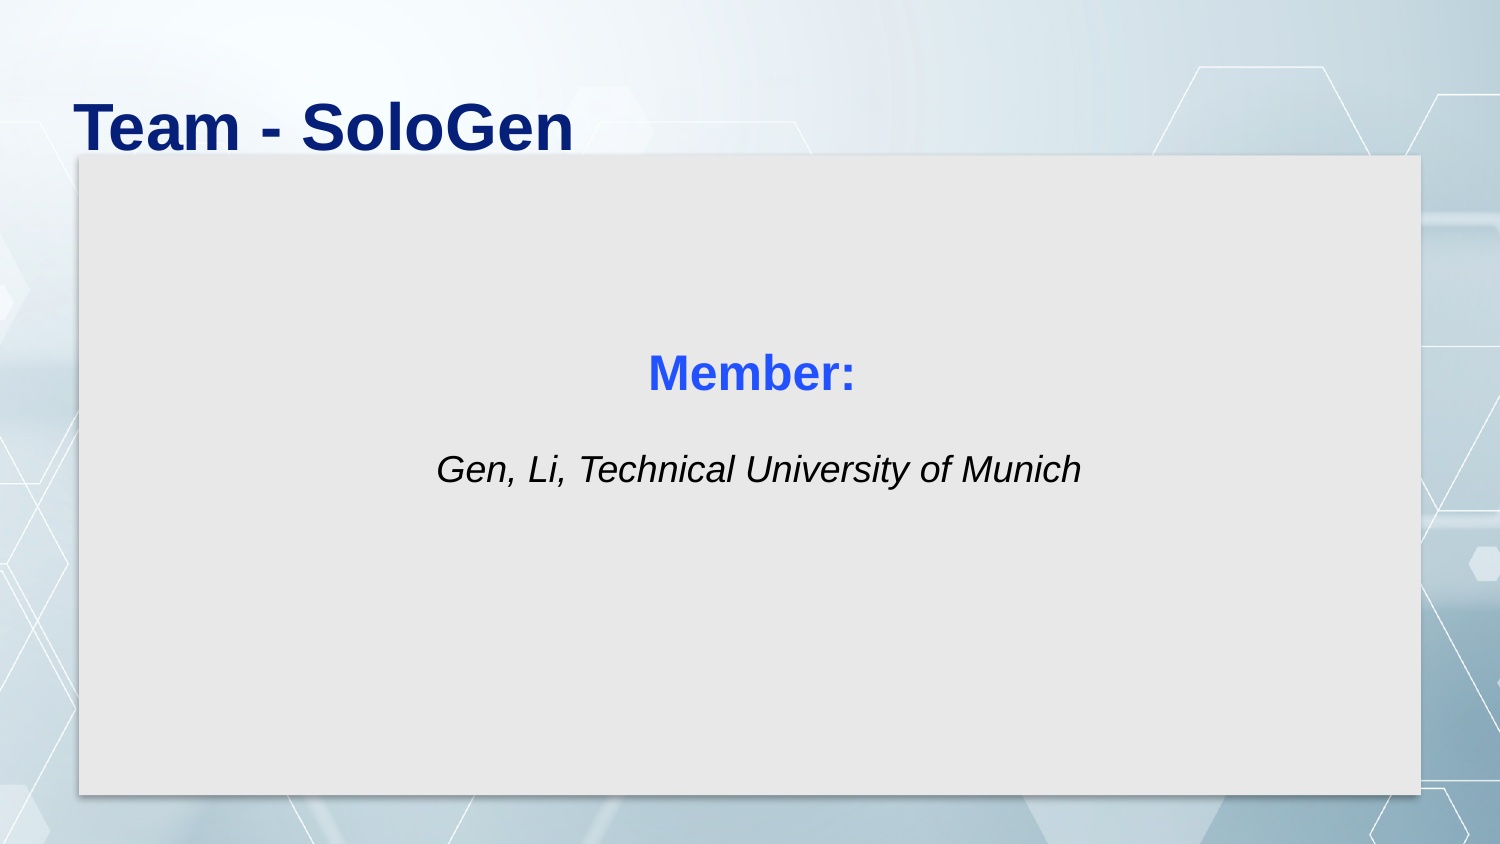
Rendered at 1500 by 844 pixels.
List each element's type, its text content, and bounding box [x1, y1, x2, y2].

picture [0, 0, 1500, 844]
title Team - SoloGen [58, 76, 610, 171]
title Member: Gen, Li, Technical University of Munich [79, 155, 1421, 796]
